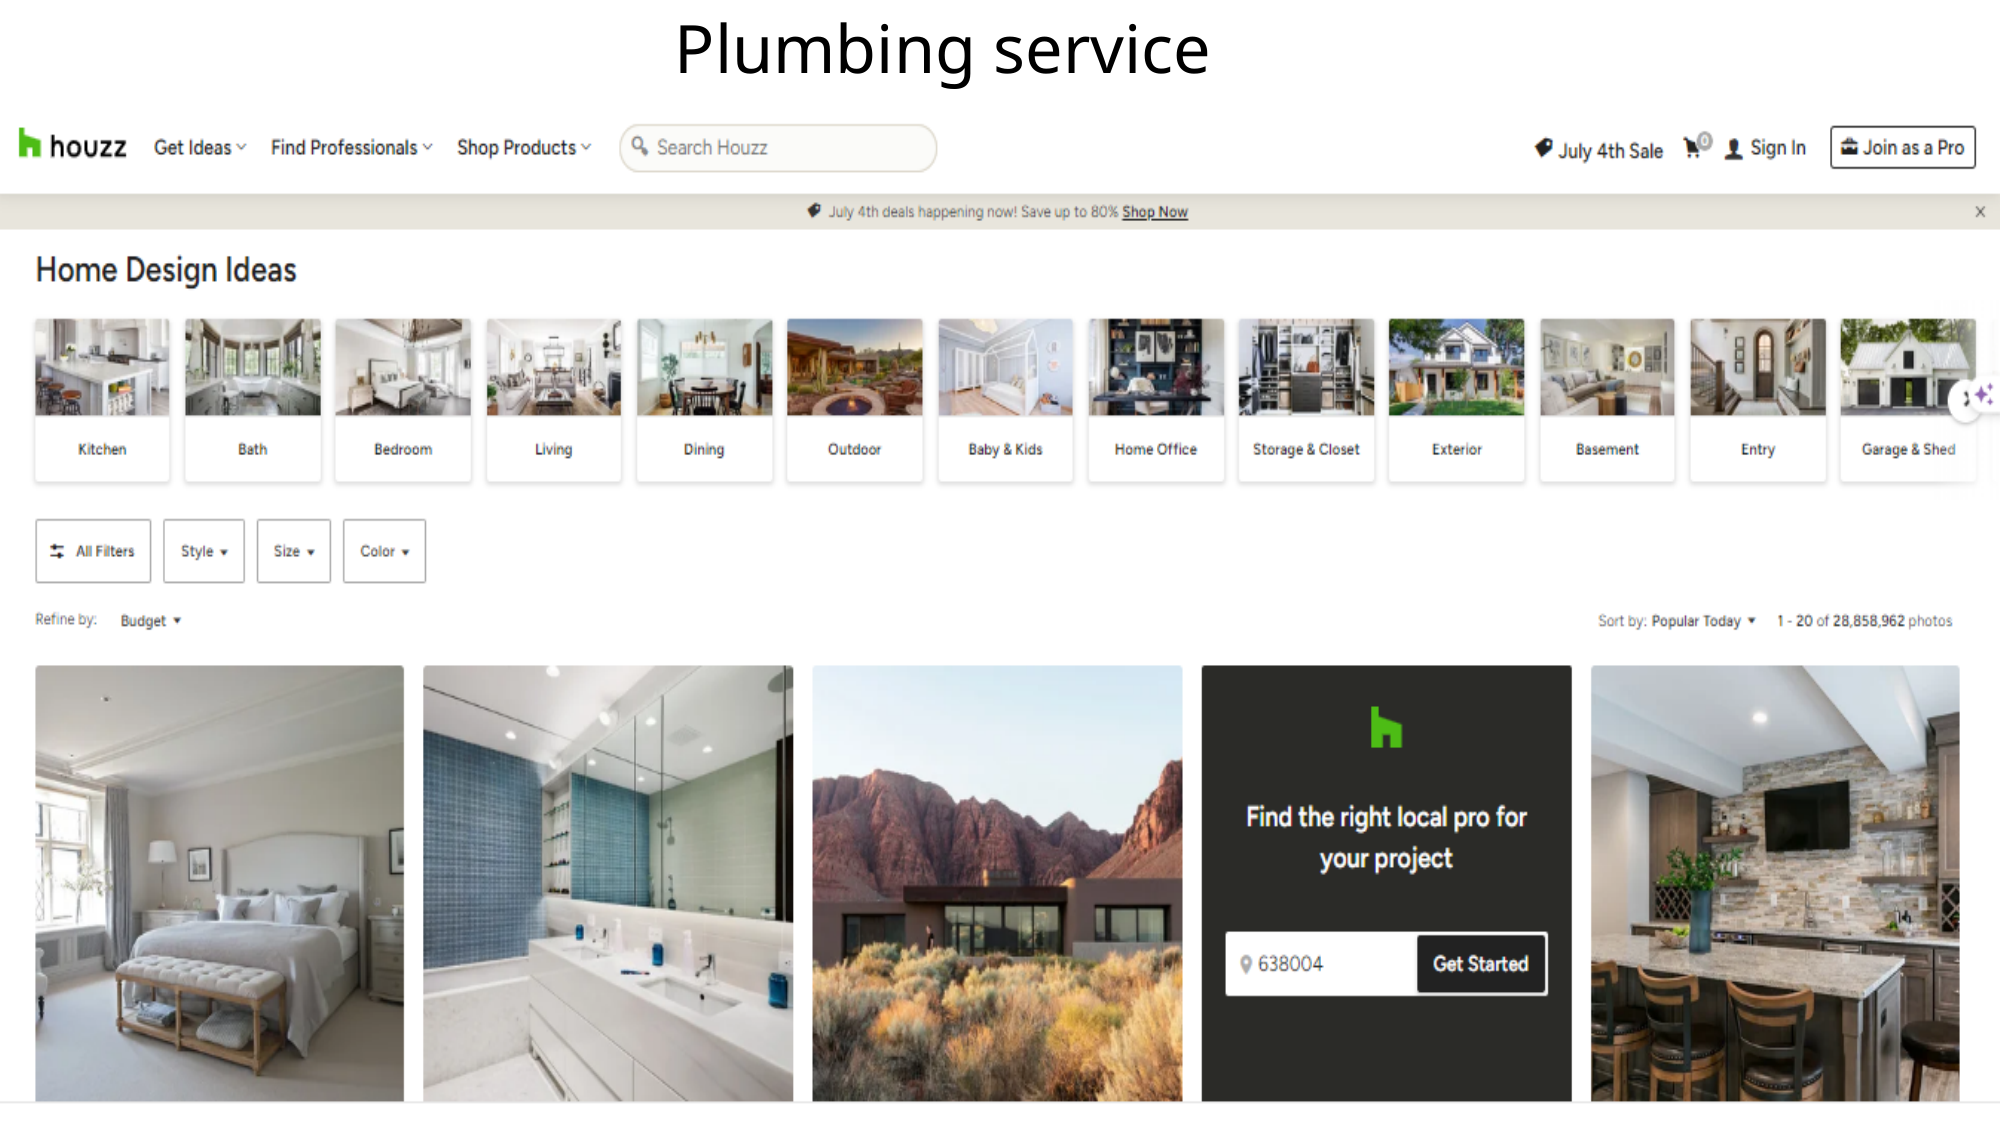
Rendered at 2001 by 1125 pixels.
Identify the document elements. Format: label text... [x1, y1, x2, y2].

picture [0, 112, 2000, 1125]
text_box Plumbing service [660, 0, 1448, 95]
